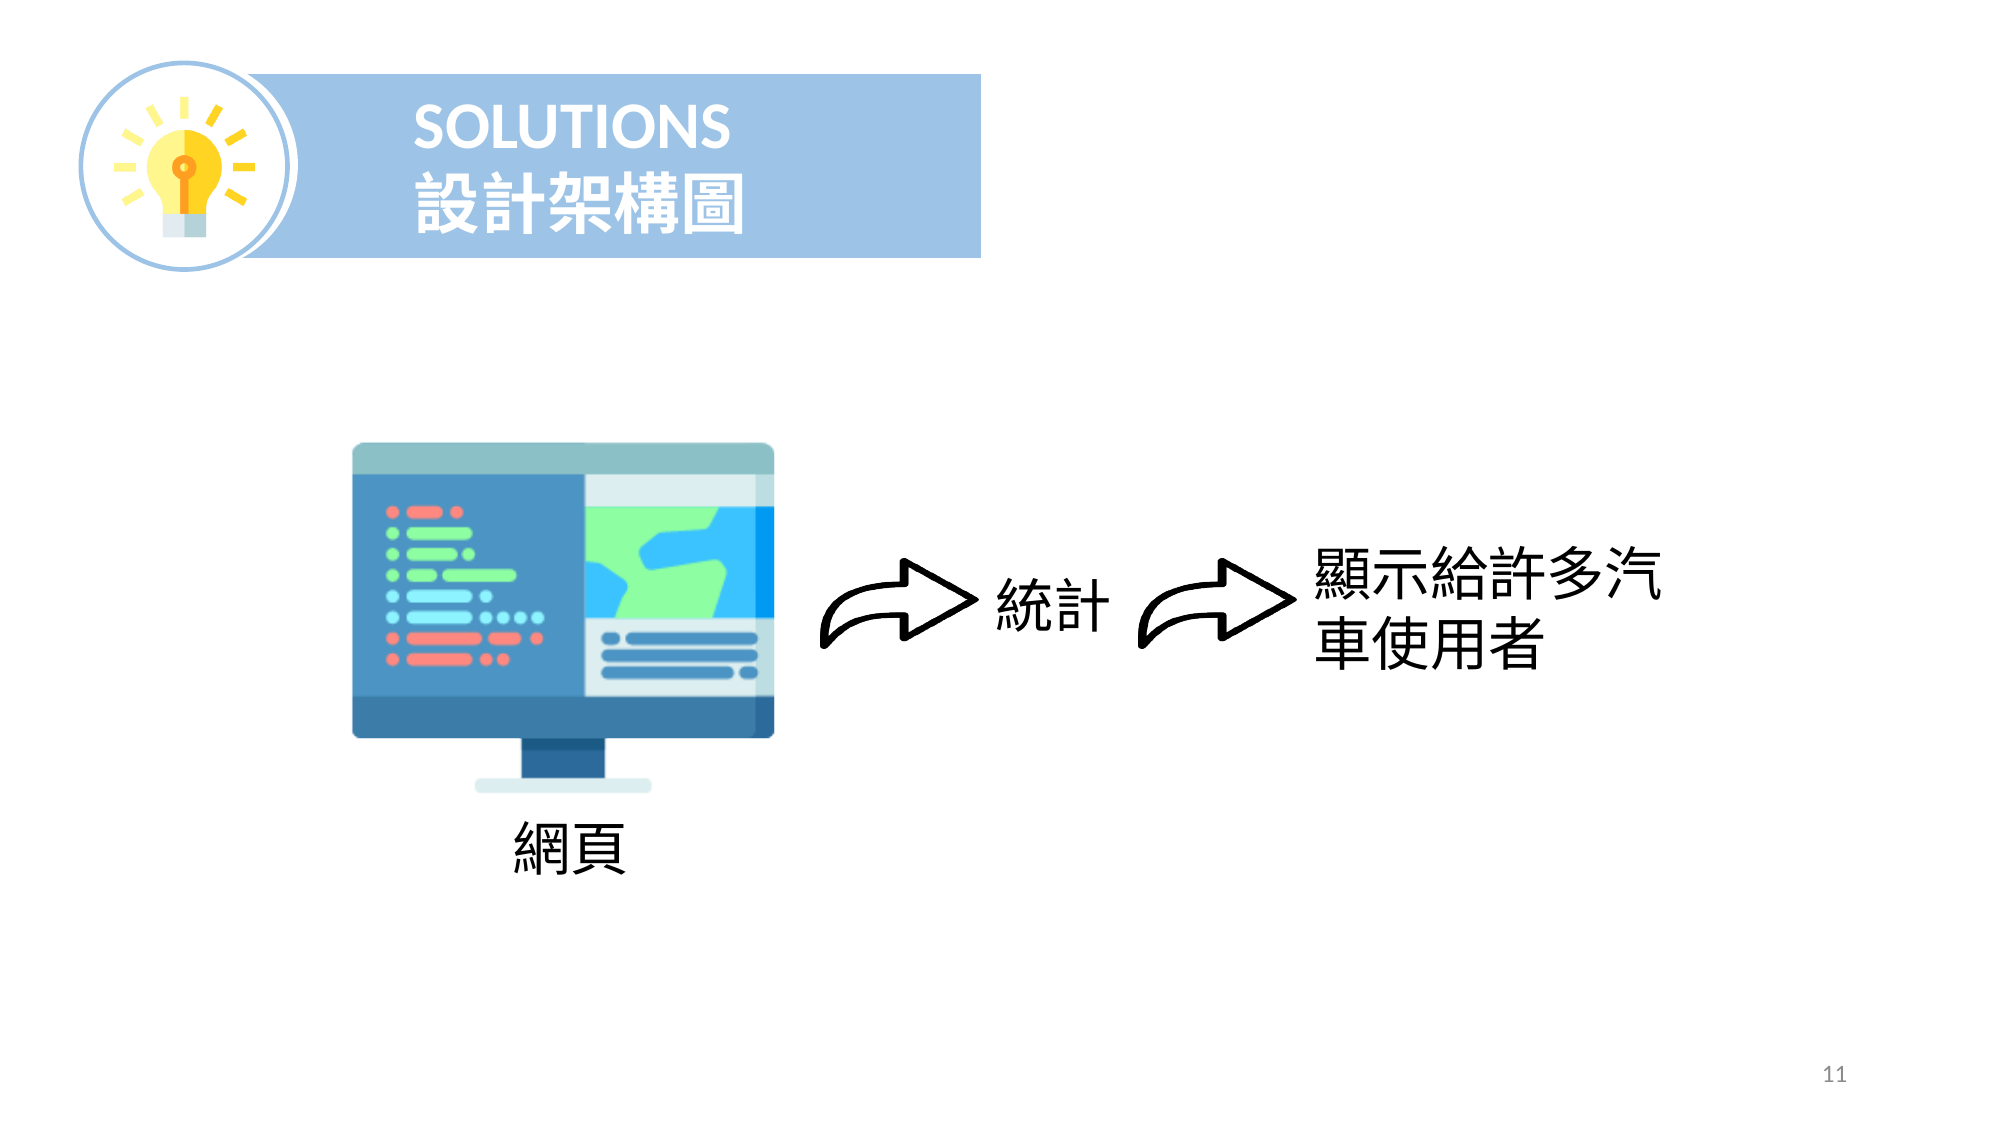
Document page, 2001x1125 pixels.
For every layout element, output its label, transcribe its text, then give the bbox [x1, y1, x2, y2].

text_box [805, 549, 1123, 661]
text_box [80, 59, 981, 270]
text_box 網頁 [497, 805, 898, 890]
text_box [1123, 529, 1713, 687]
slide_number 11 [1412, 1042, 1863, 1103]
picture [324, 411, 827, 827]
